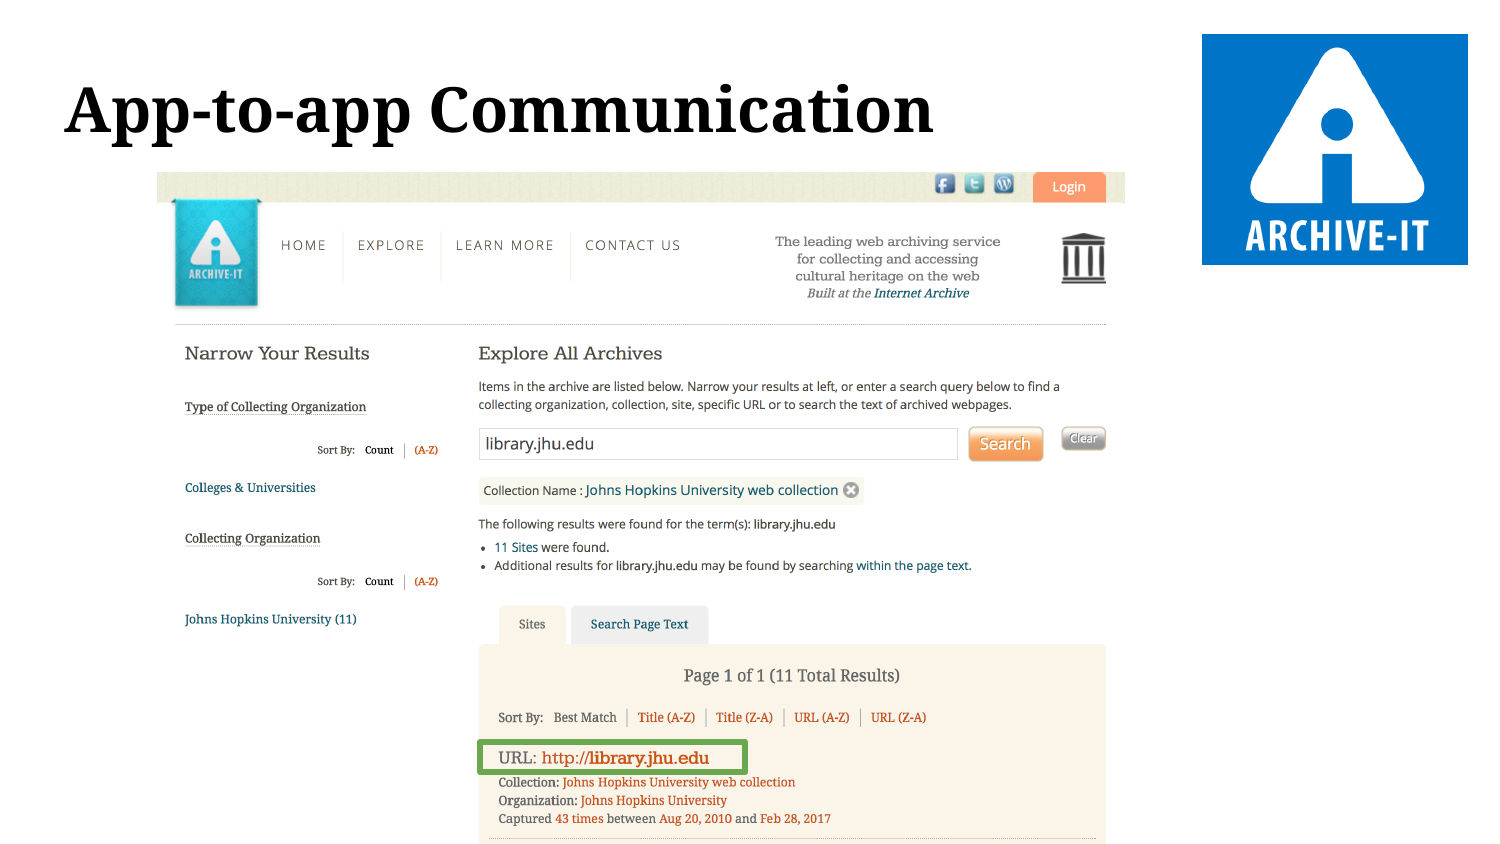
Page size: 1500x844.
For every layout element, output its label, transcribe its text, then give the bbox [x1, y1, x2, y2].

picture [157, 172, 1126, 844]
title App-to-app Communication [49, 55, 1196, 160]
picture [1201, 33, 1468, 265]
